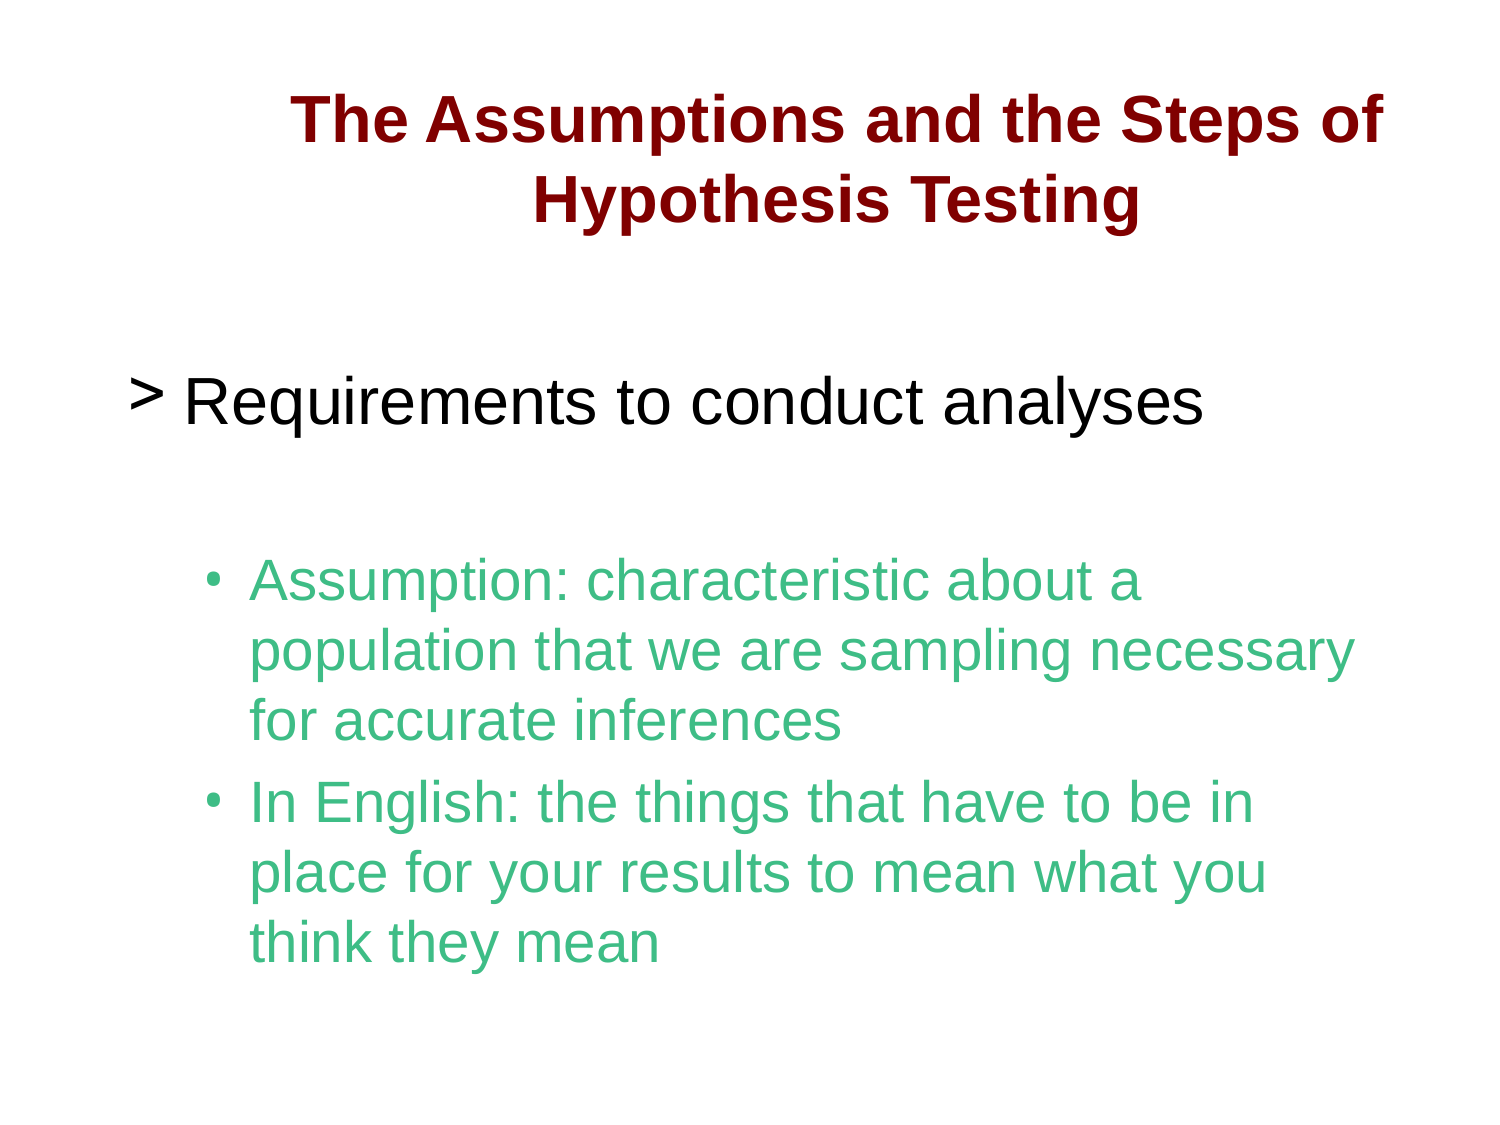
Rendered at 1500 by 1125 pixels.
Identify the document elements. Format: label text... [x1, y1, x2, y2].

title The Assumptions and the Steps of Hypothesis Testing [199, 99, 1476, 213]
list Requirements to conduct analyses Assumption: characteristic about a population that we are sampling necessary for accurate inferences In English: the things that have to be in place for your results to mean what you think they mean [112, 349, 1388, 1026]
